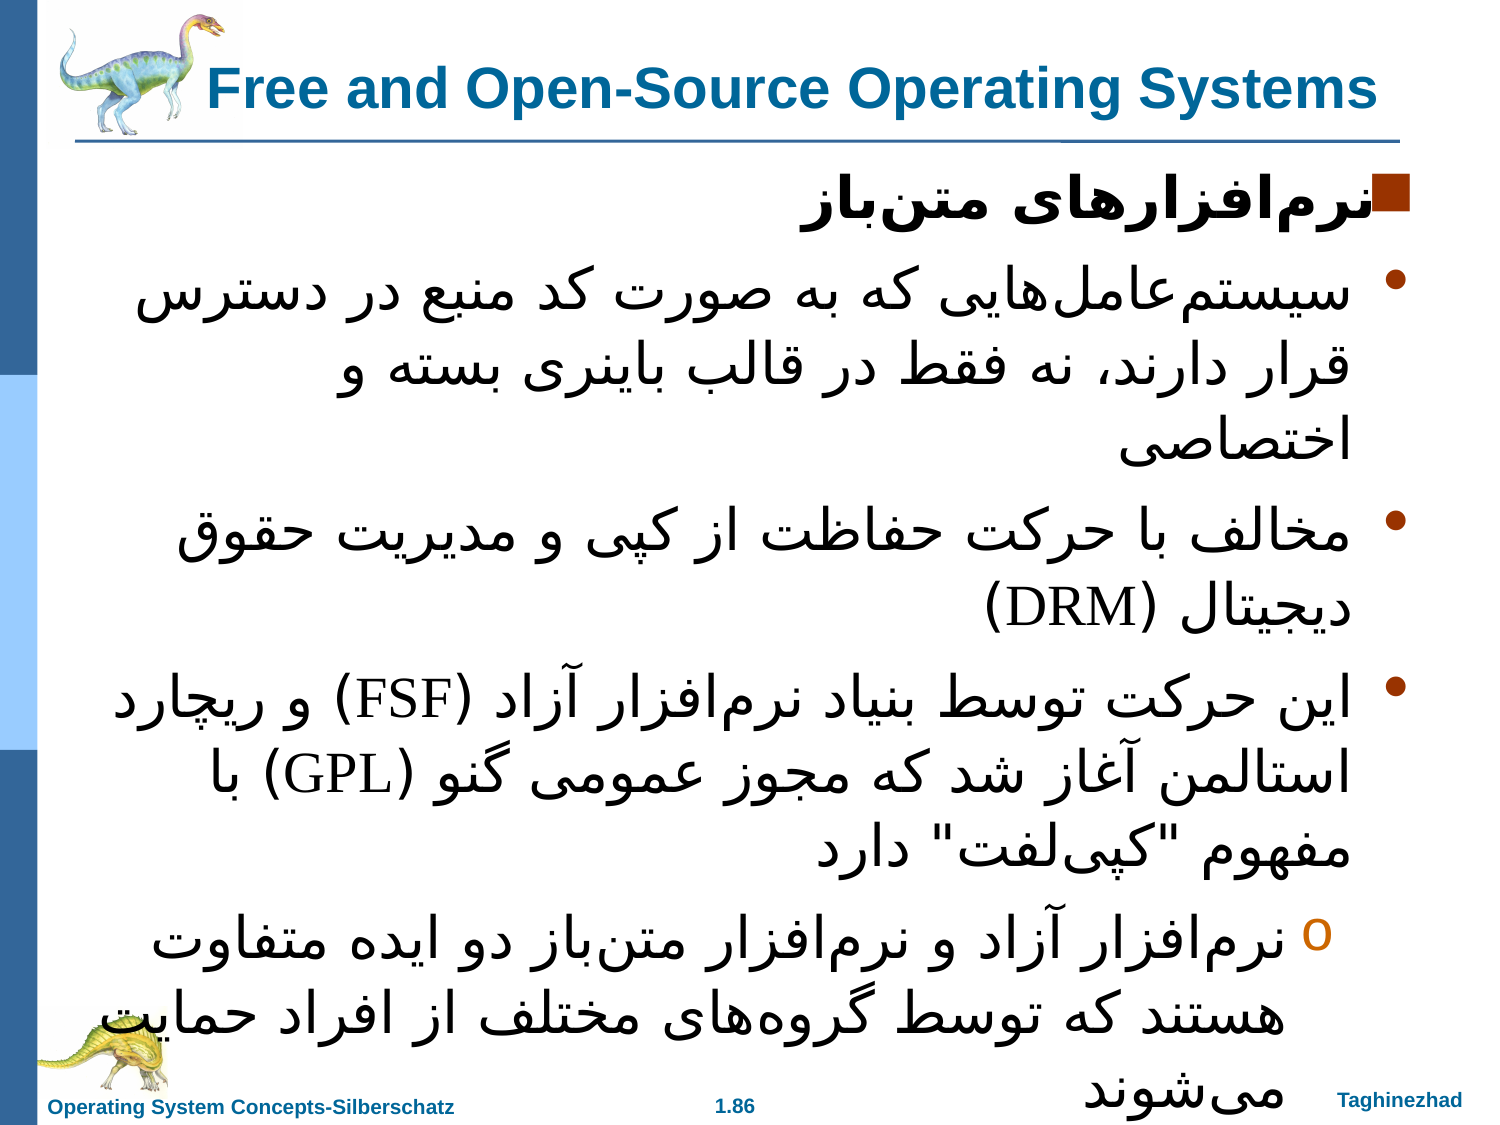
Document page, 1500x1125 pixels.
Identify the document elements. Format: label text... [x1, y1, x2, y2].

picture [38, 1006, 168, 1099]
list نرم‌افزارهای متن‌باز سیستم‌عامل‌هایی که به صورت کد منبع در دسترس قرار دارند، نه فقط در قالب باینری بسته و اختصاصی مخالف با حرکت حفاظت از کپی و مدیریت حقوق دیجیتال (DRM) این حرکت توسط بنیاد نرم‌افزار آزاد (FSF) و ریچارد استالمن آغاز شد که مجوز عمومی گنو (GPL) با مفهوم "کپی‌لفت" دارد نرم‌افزار آزاد و نرم‌افزار متن‌باز دو ایده متفاوت هستند که توسط گروه‌های مختلف از افراد حمایت می‌شوند لینک فلسفه نرم‌افزار آزاد http://gnu.org/philosophy/open-source-misses-the-point.html/ [72, 147, 1425, 1041]
picture [46, 0, 243, 149]
title Free and Open-Source Operating Systems [161, 33, 1425, 128]
